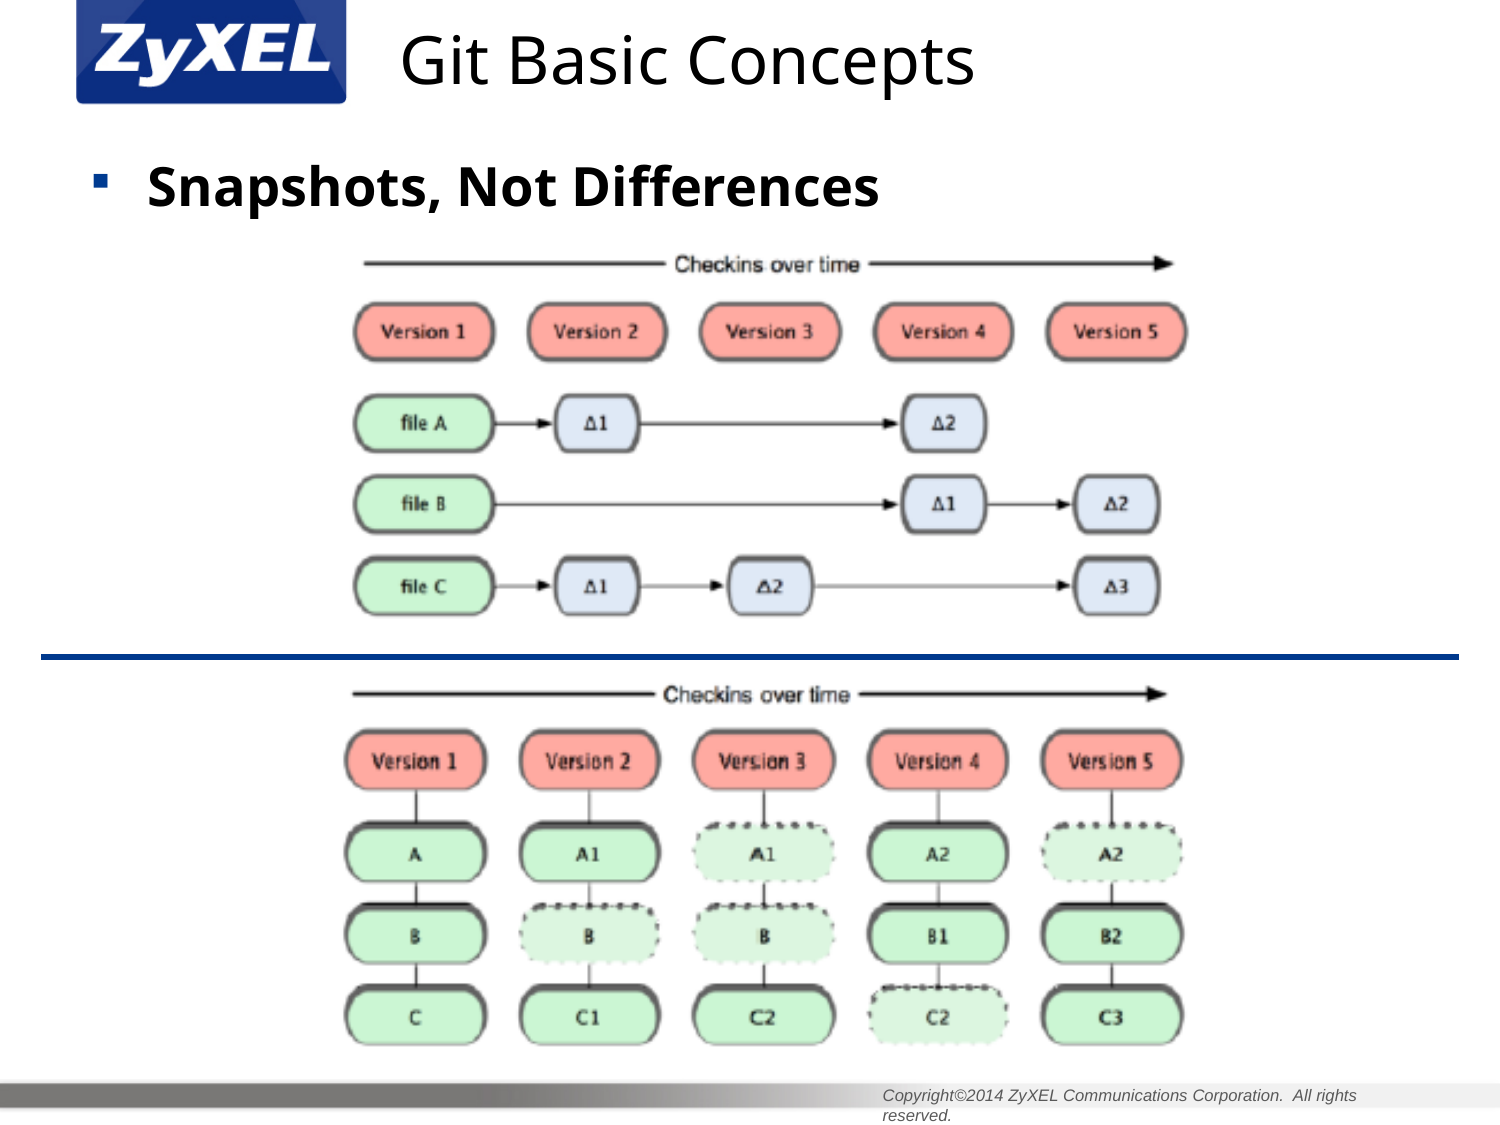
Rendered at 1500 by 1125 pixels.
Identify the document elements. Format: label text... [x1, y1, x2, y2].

title Git Basic Concepts [384, 0, 1500, 121]
list Snapshots, Not Differences [76, 144, 1424, 232]
picture [0, 0, 1500, 1125]
